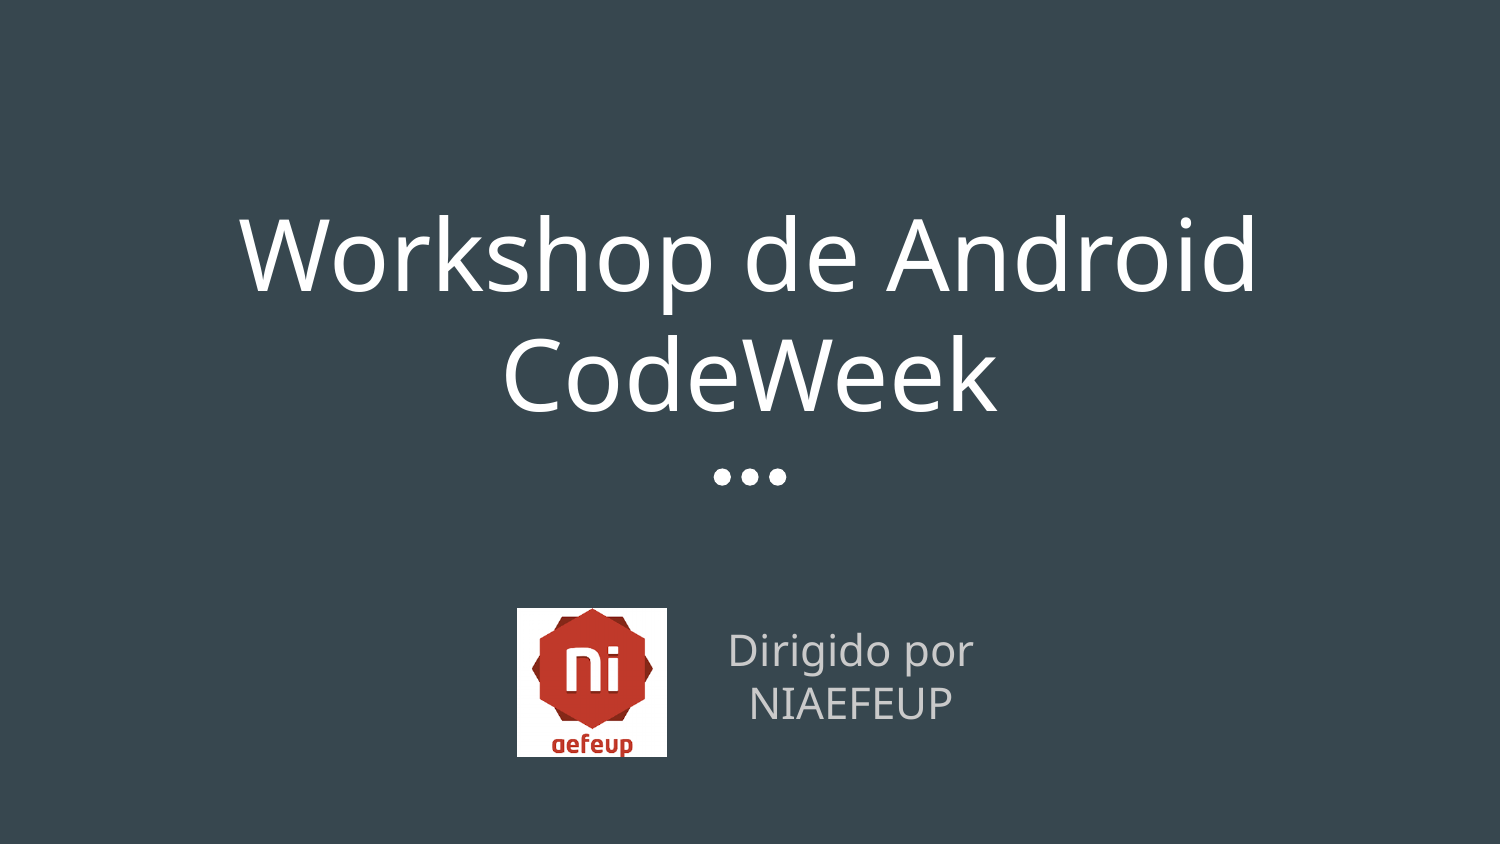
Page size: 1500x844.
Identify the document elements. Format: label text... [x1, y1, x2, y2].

subtitle Dirigido por NIAEFEUP [689, 608, 1014, 739]
picture [517, 607, 667, 757]
title Workshop de Android CodeWeek [110, 162, 1390, 447]
